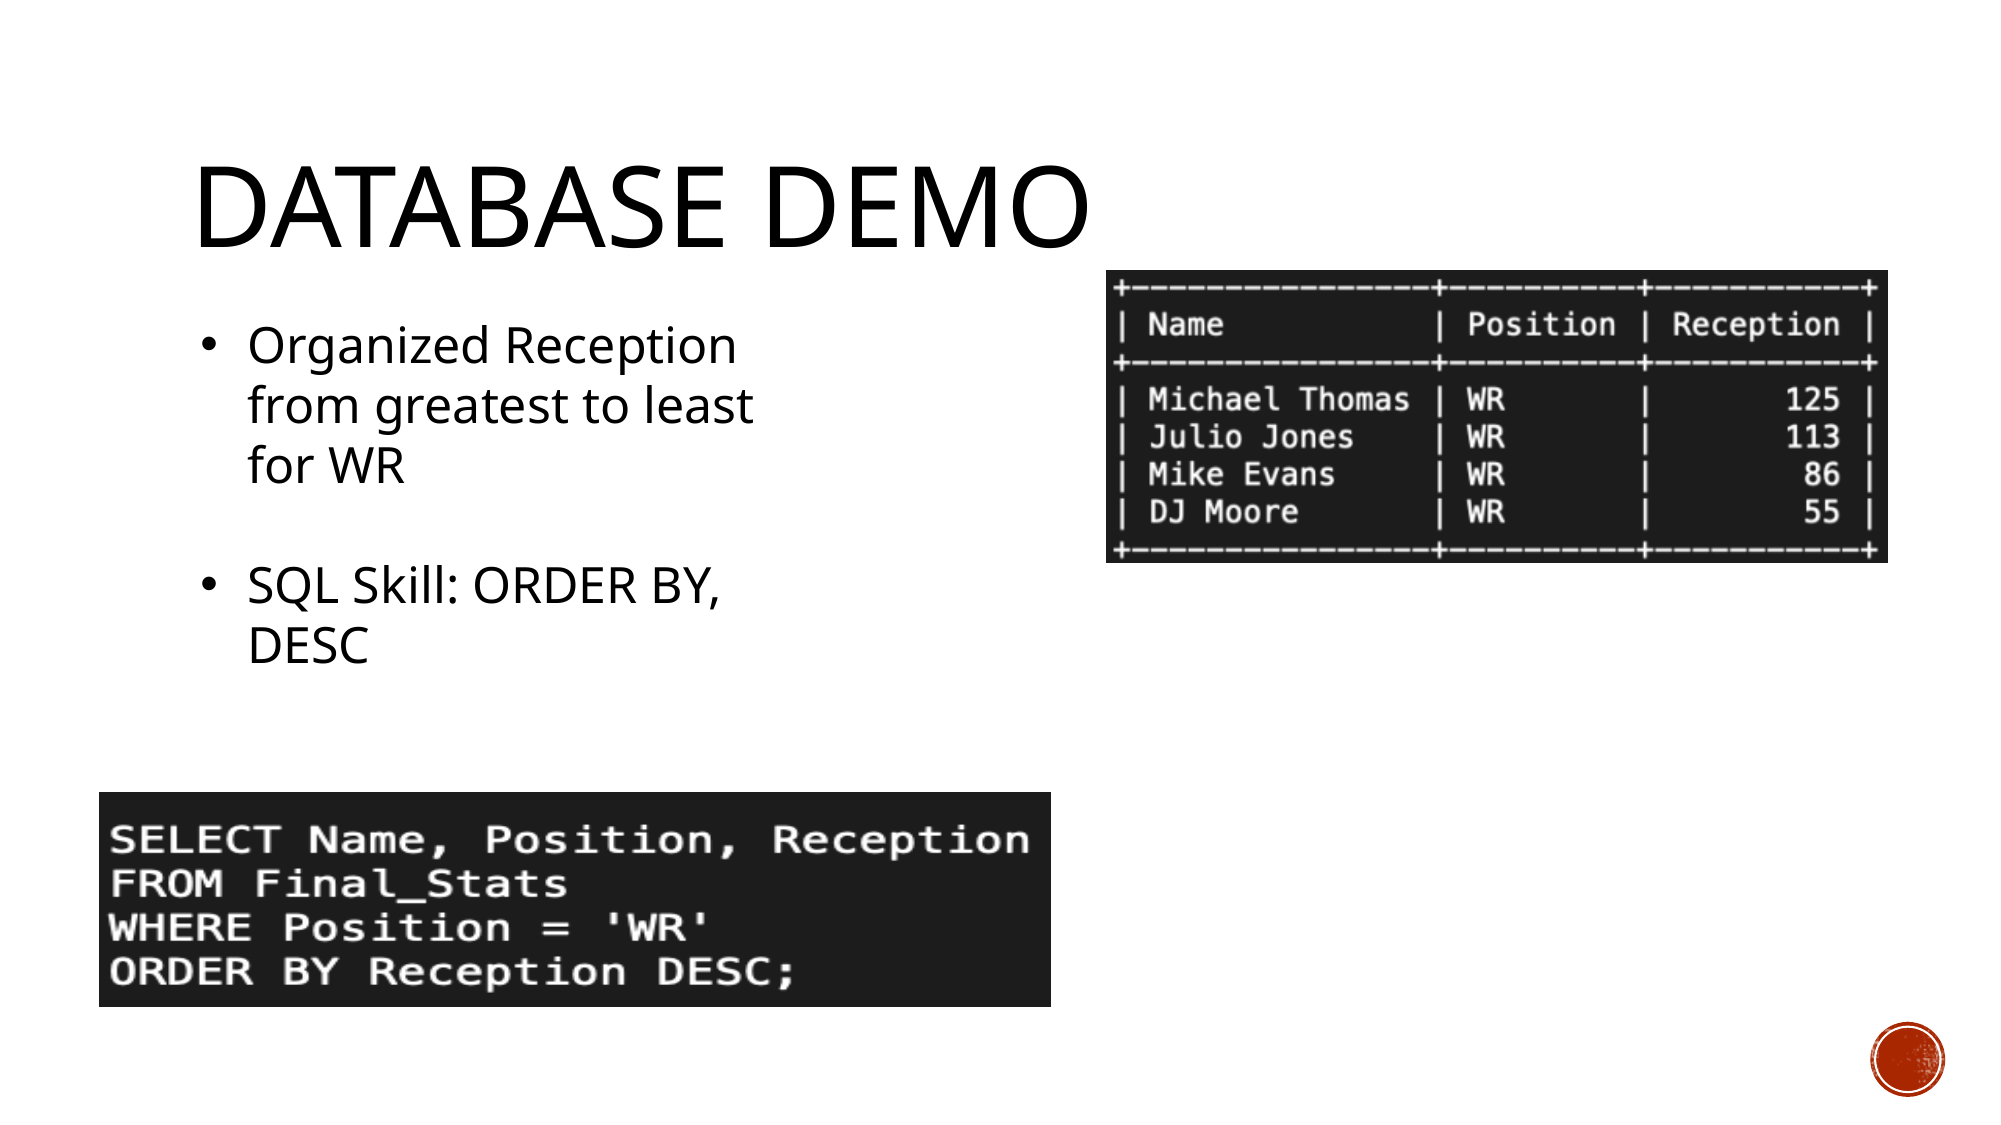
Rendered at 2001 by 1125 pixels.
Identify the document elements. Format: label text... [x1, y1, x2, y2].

title DATABASE DEMO [175, 79, 1826, 344]
text_box Organized Reception from greatest to least for WR SQL Skill: ORDER BY, DESC [185, 306, 786, 685]
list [1105, 269, 1888, 563]
picture [1870, 1021, 1946, 1097]
picture [99, 792, 1051, 1007]
